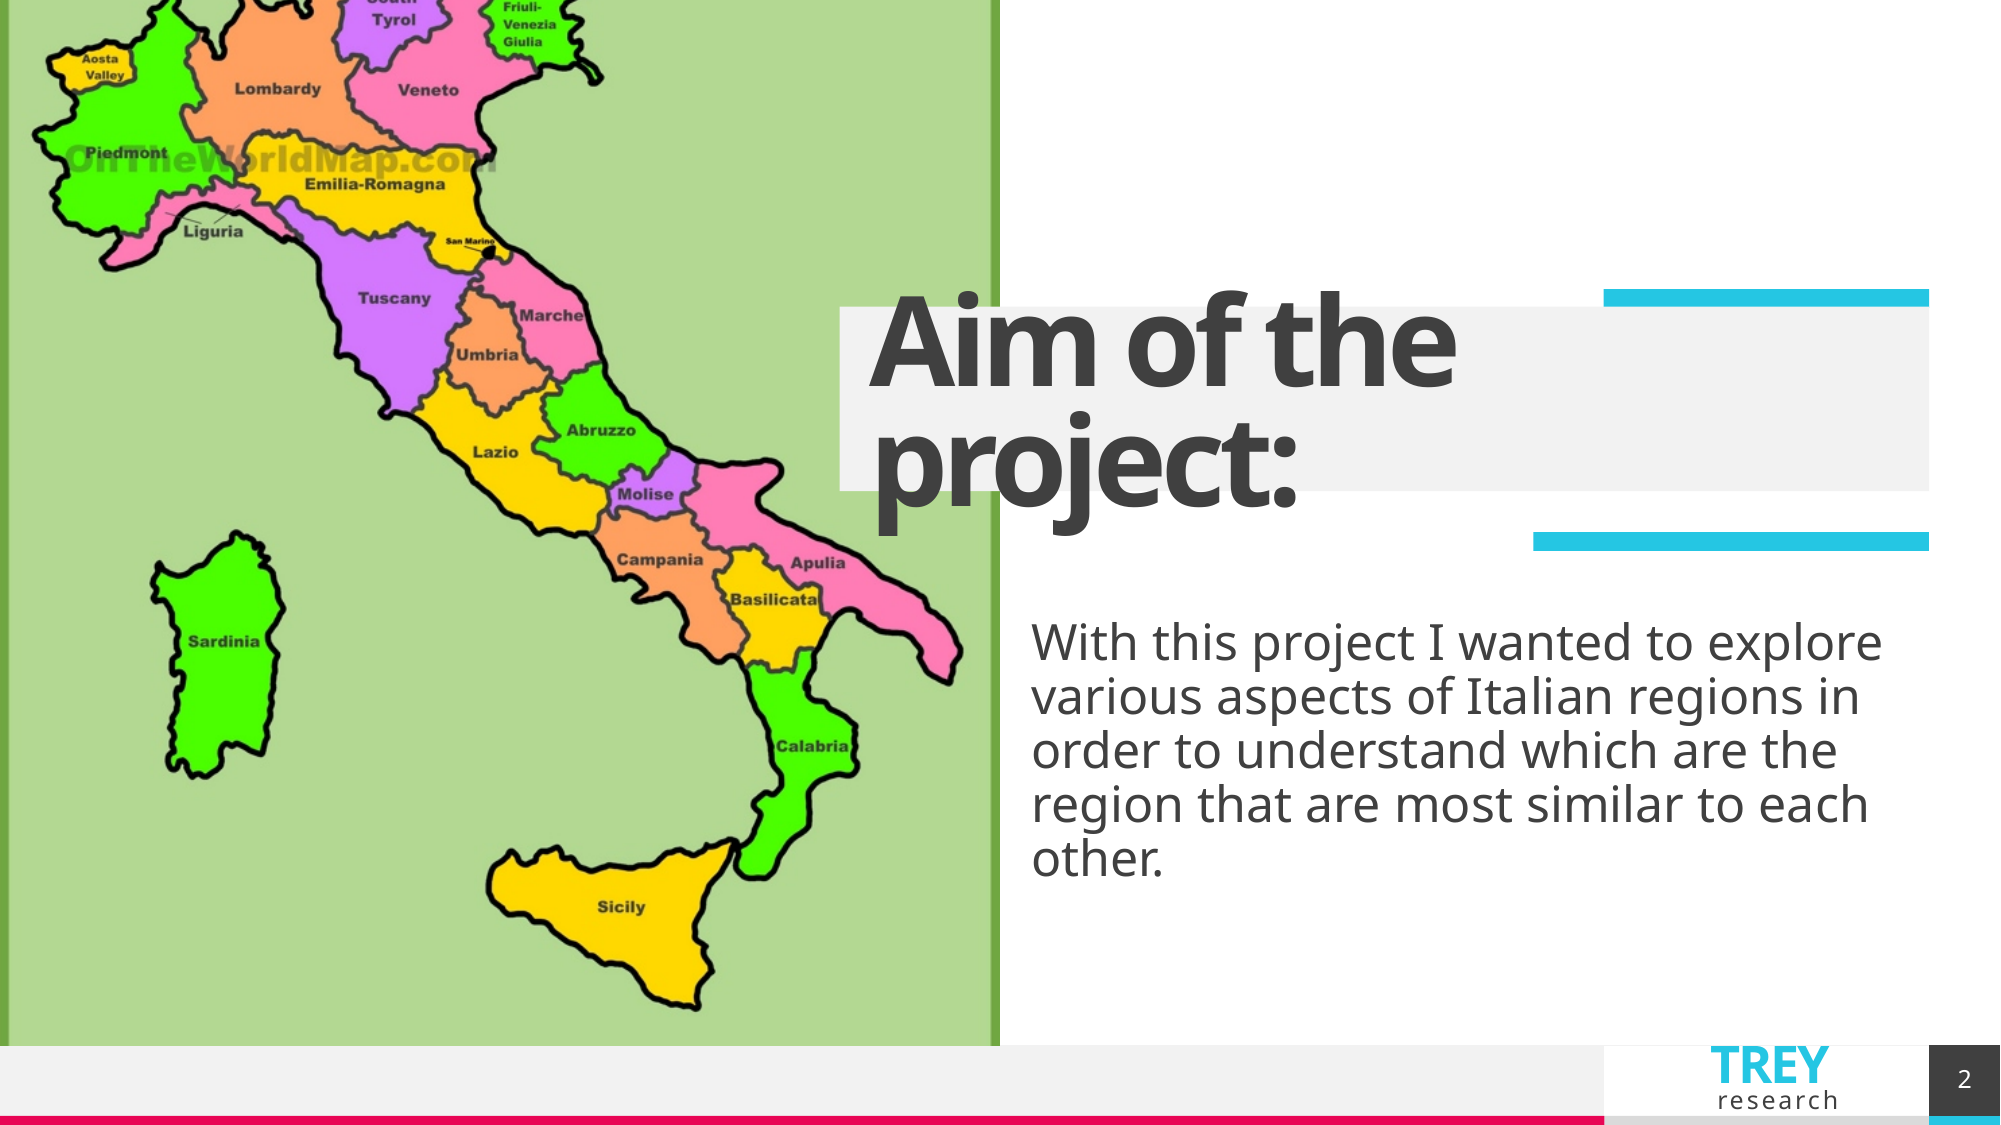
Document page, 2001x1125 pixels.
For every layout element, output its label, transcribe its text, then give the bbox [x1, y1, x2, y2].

title Aim of the project: [1000, 306, 1930, 492]
list With this project I wanted to explore various aspects of Italian regions in order to understand which are the region that are most similar to each other. [1031, 617, 1930, 1016]
picture [0, 0, 1000, 1046]
text_box [1532, 531, 1930, 552]
slide_number 2 [1929, 1045, 2000, 1116]
